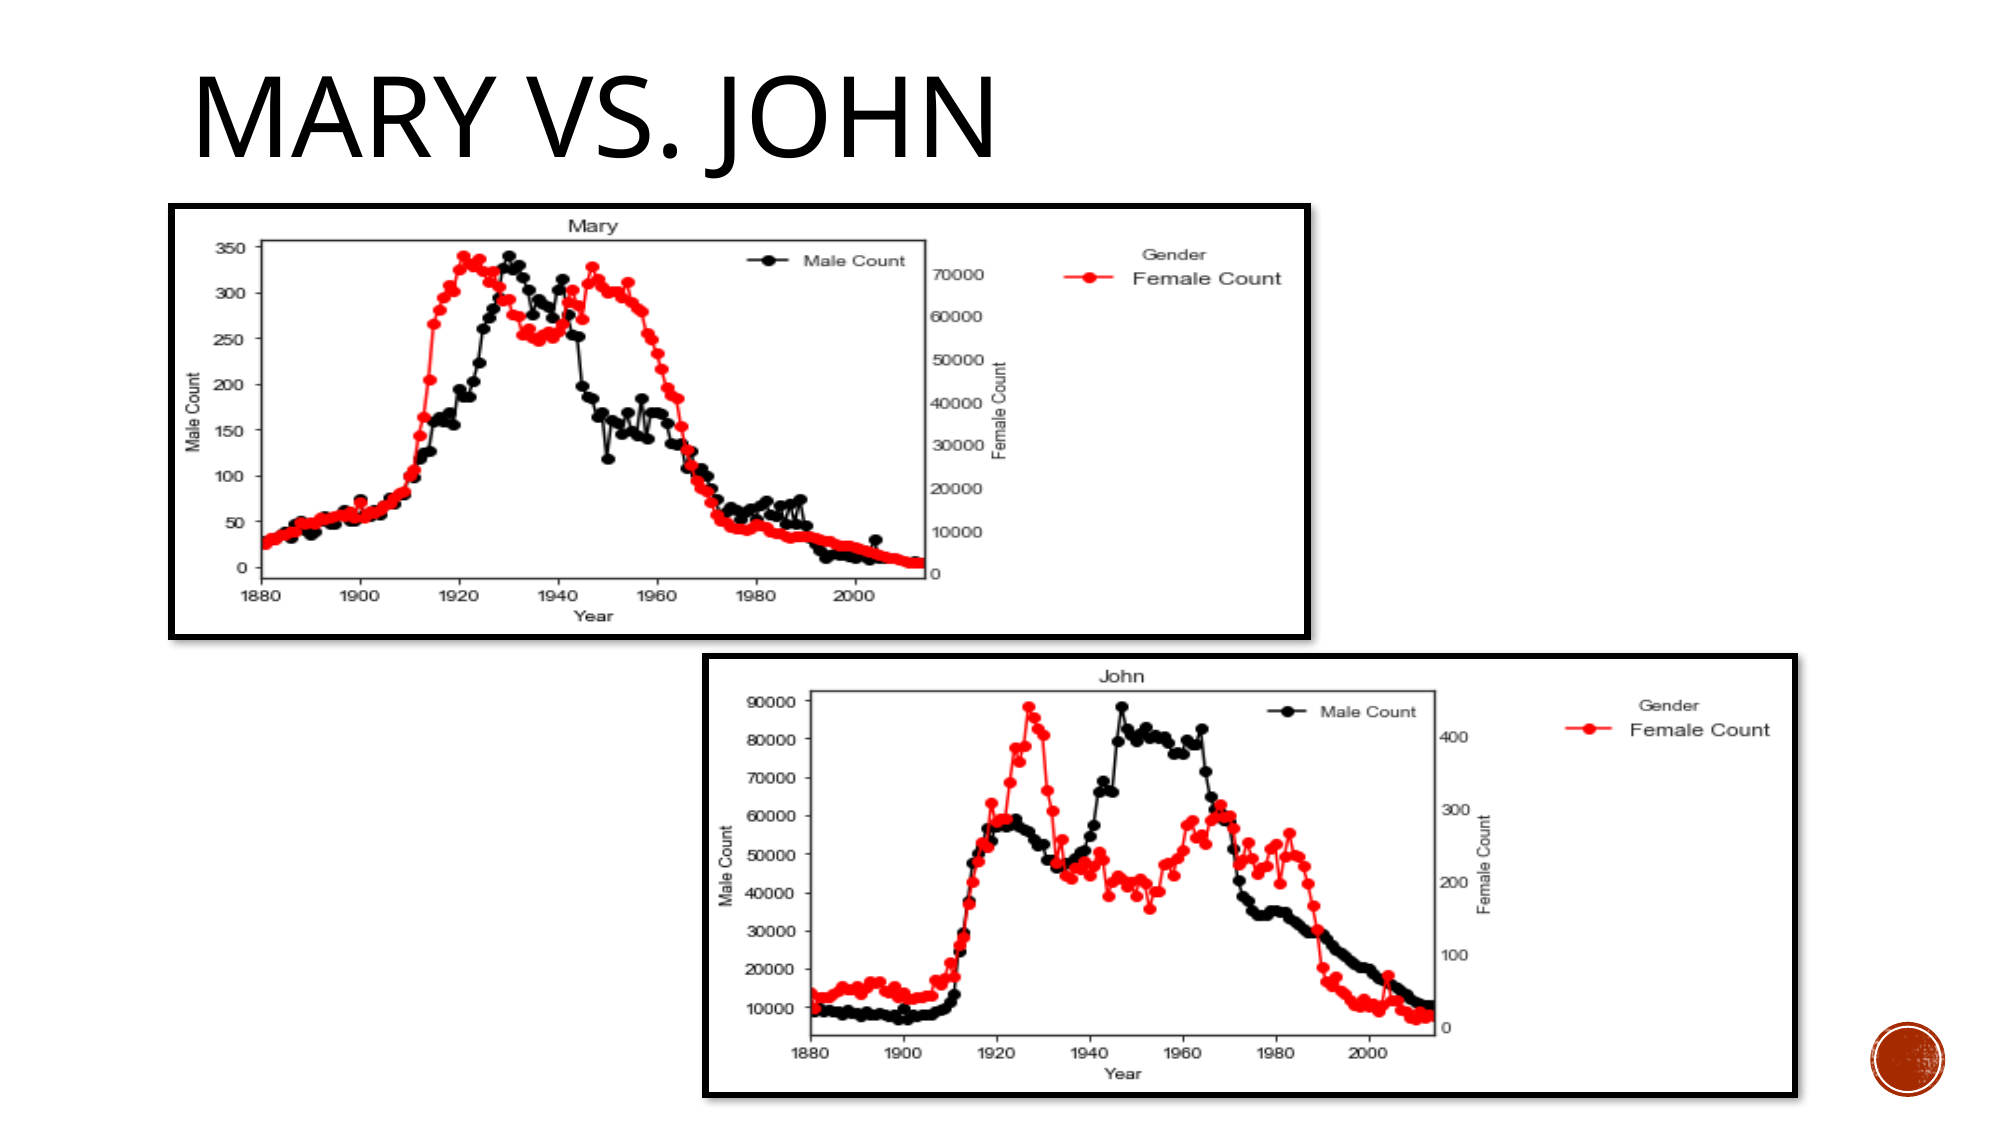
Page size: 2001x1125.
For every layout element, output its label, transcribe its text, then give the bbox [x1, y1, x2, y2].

picture [174, 209, 1305, 635]
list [714, 664, 1789, 1089]
title Mary vs. john [174, 33, 1825, 210]
